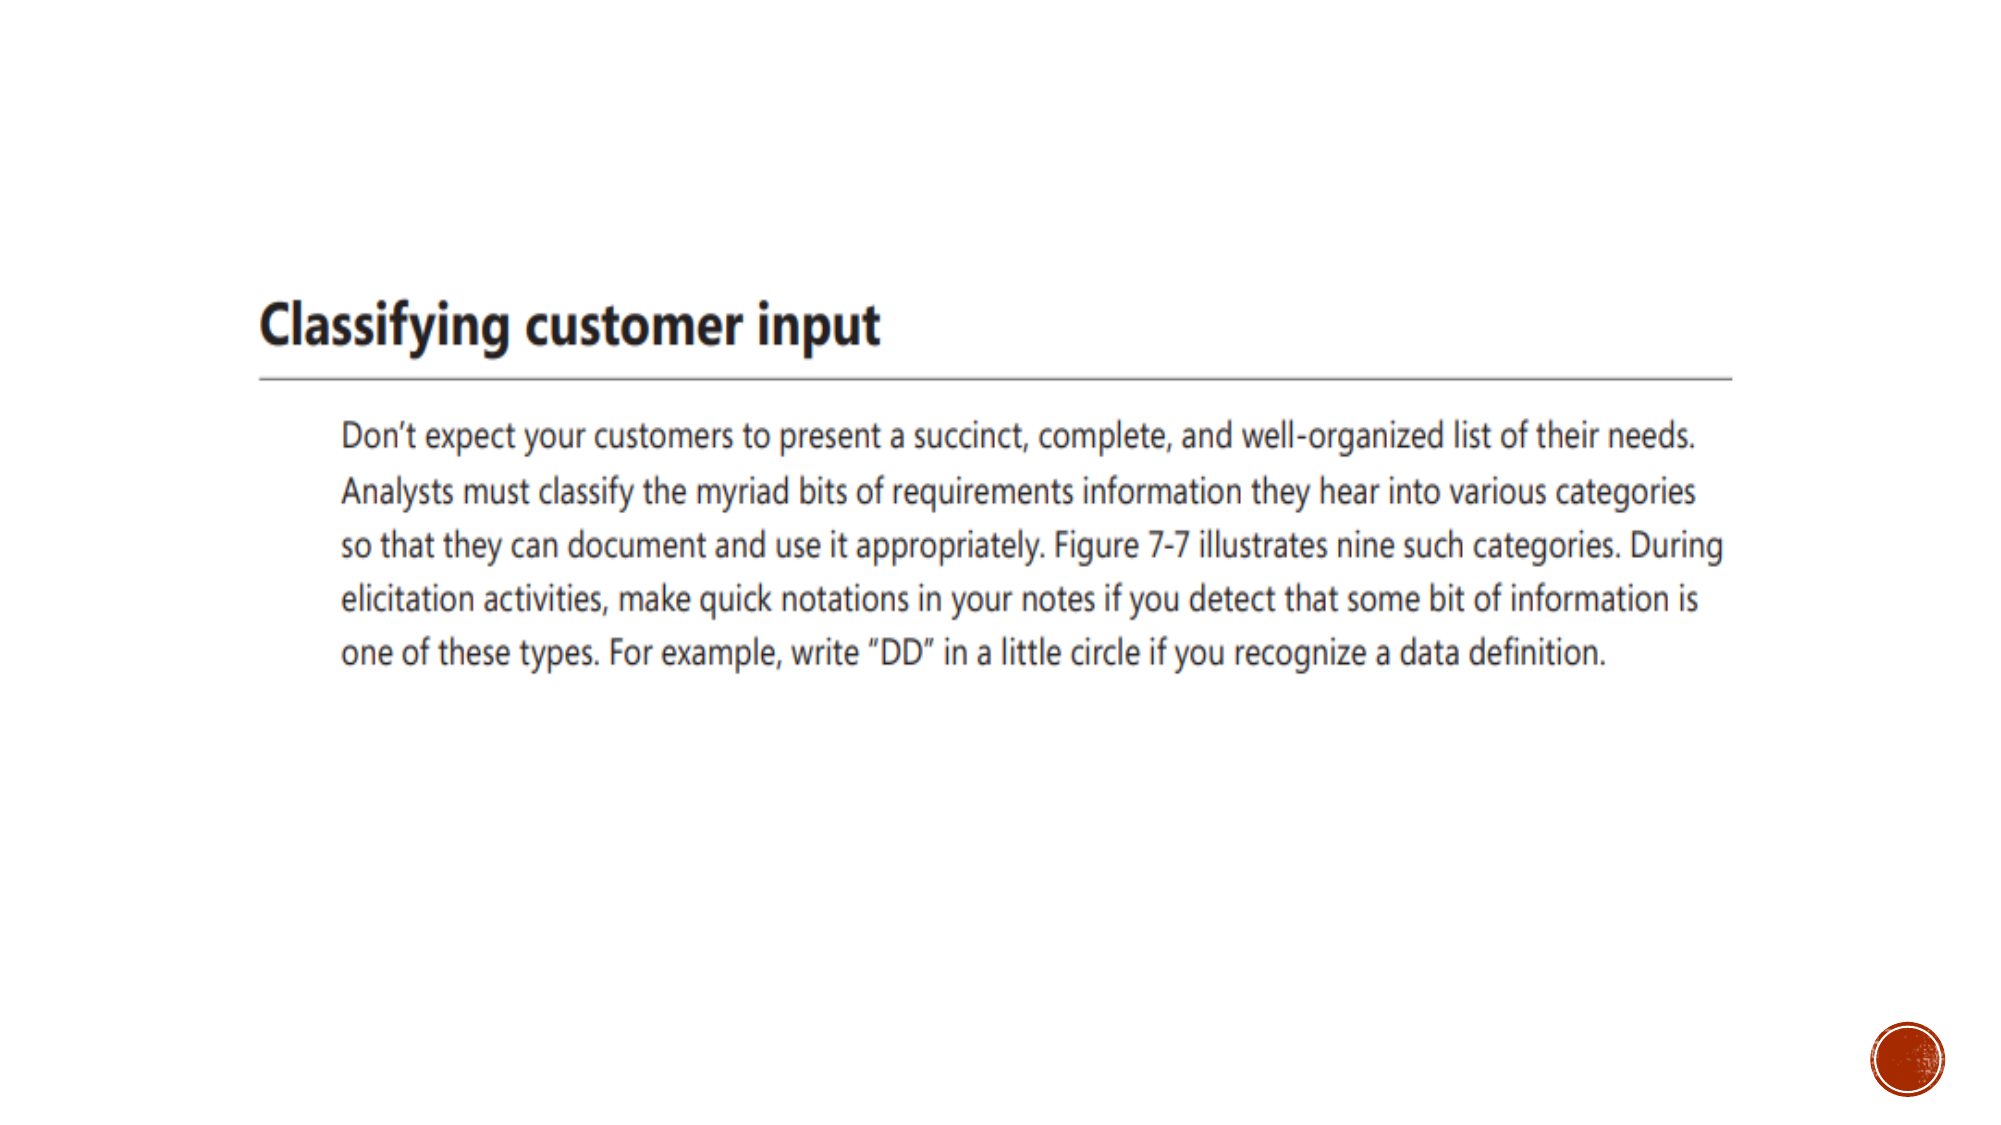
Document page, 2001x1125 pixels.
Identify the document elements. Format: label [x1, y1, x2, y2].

picture [247, 276, 1755, 710]
